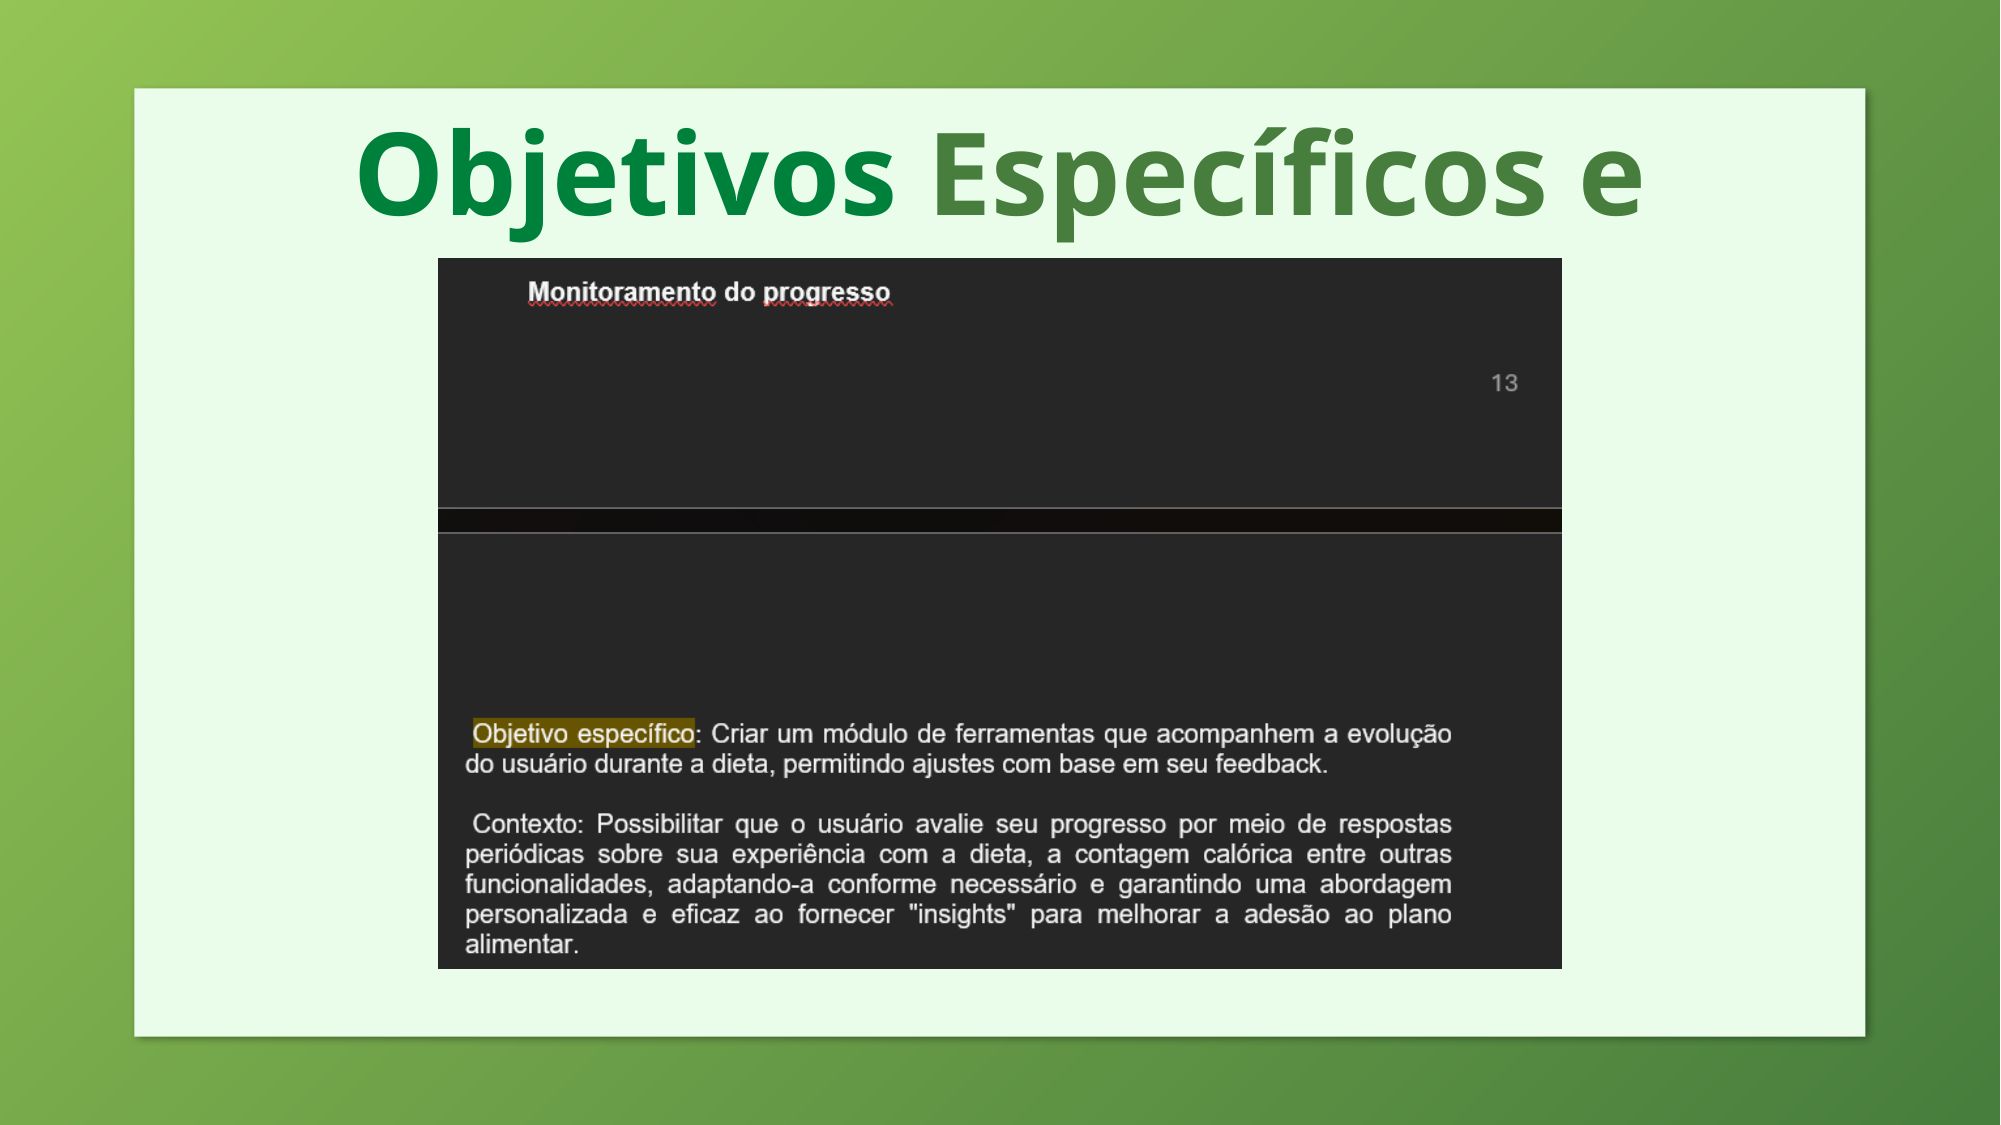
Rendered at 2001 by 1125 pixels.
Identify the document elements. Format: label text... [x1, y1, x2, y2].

text_box [133, 87, 1867, 1038]
picture [437, 257, 1563, 969]
text_box Objetivos Específicos e Software [134, 93, 1866, 384]
